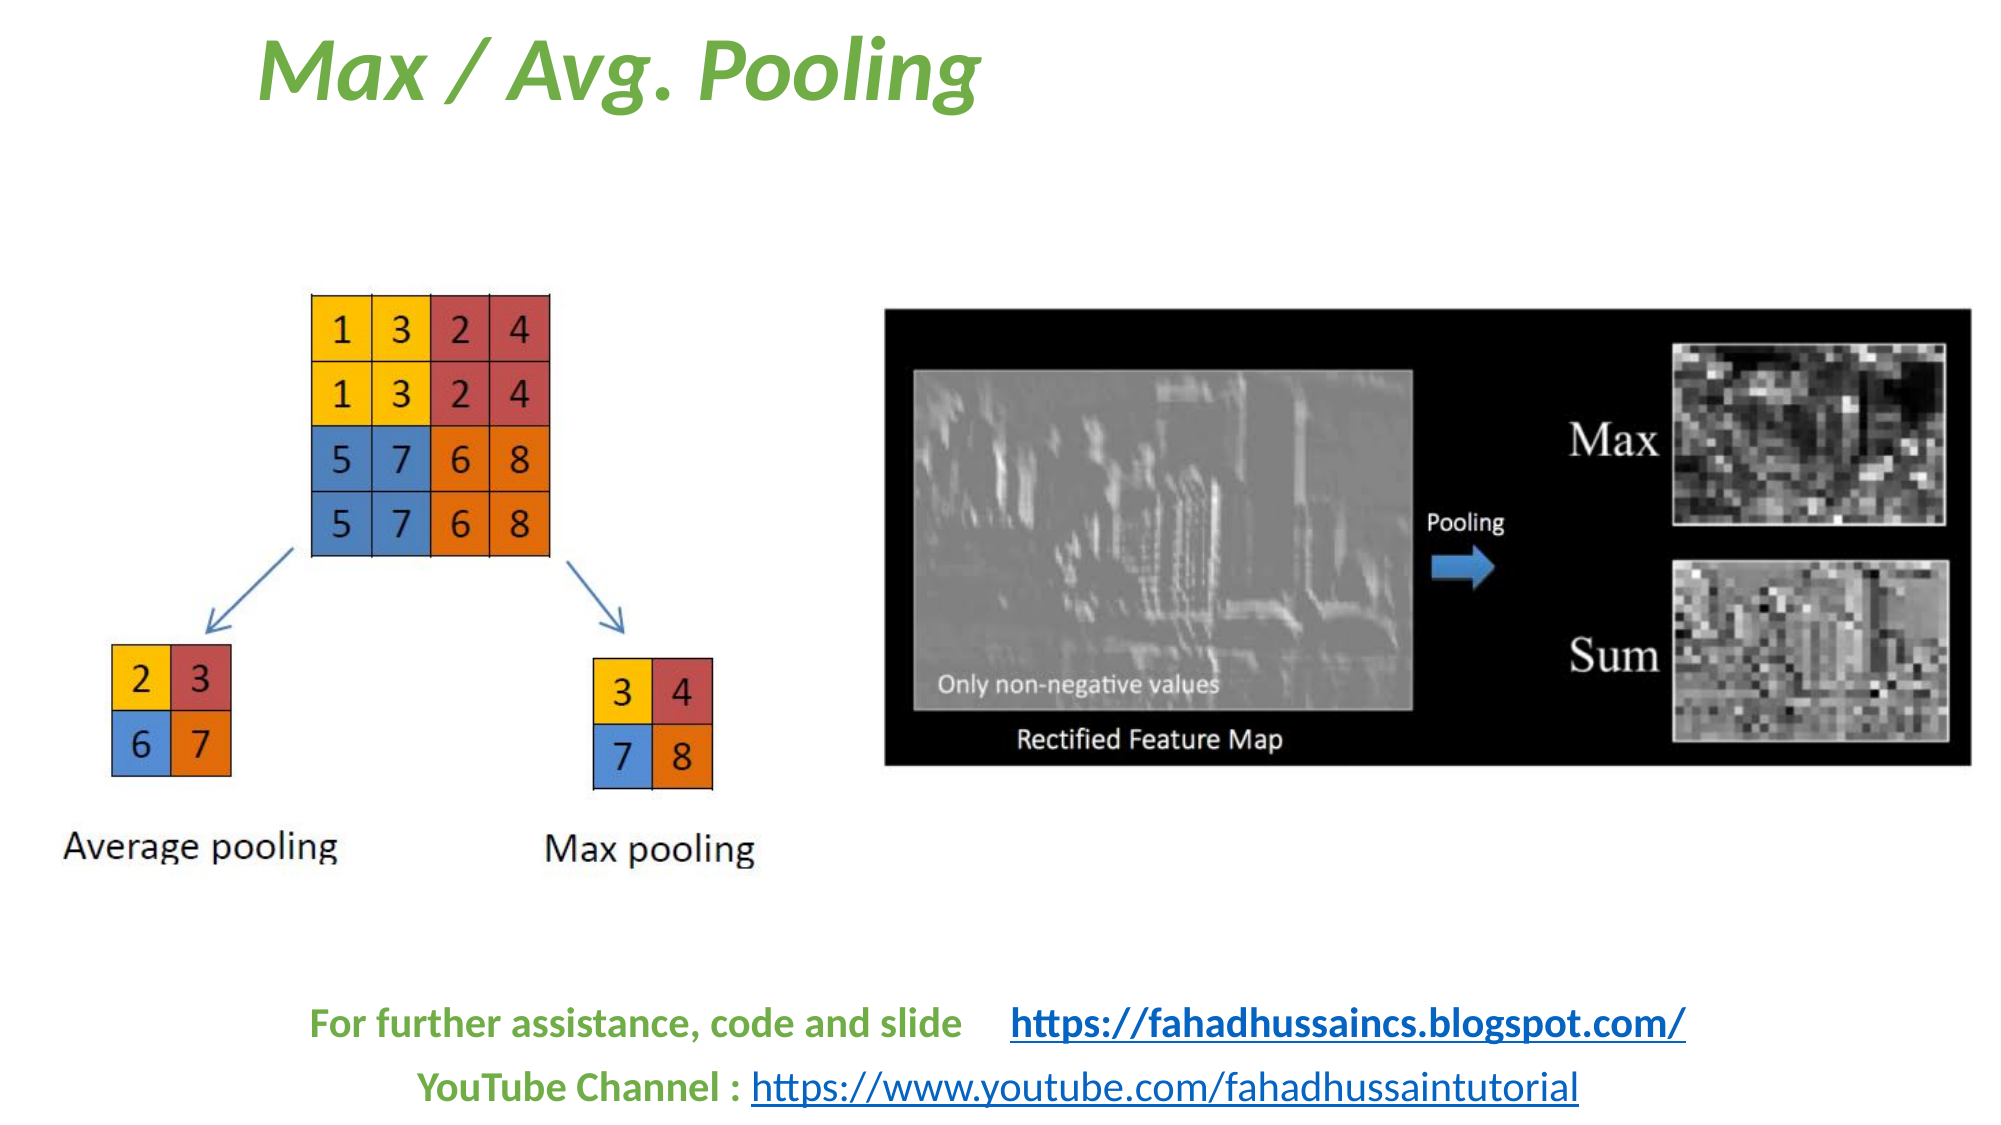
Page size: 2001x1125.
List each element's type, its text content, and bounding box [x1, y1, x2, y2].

picture [39, 220, 794, 903]
text_box Max / Avg. Pooling [221, 1, 1000, 127]
subtitle For further assistance, code and slide https://fahadhussaincs.blogspot.com/ YouTube Channel : https://www.youtube.com/fahadhussaintutorial [18, 993, 1978, 1118]
picture [880, 306, 1978, 775]
